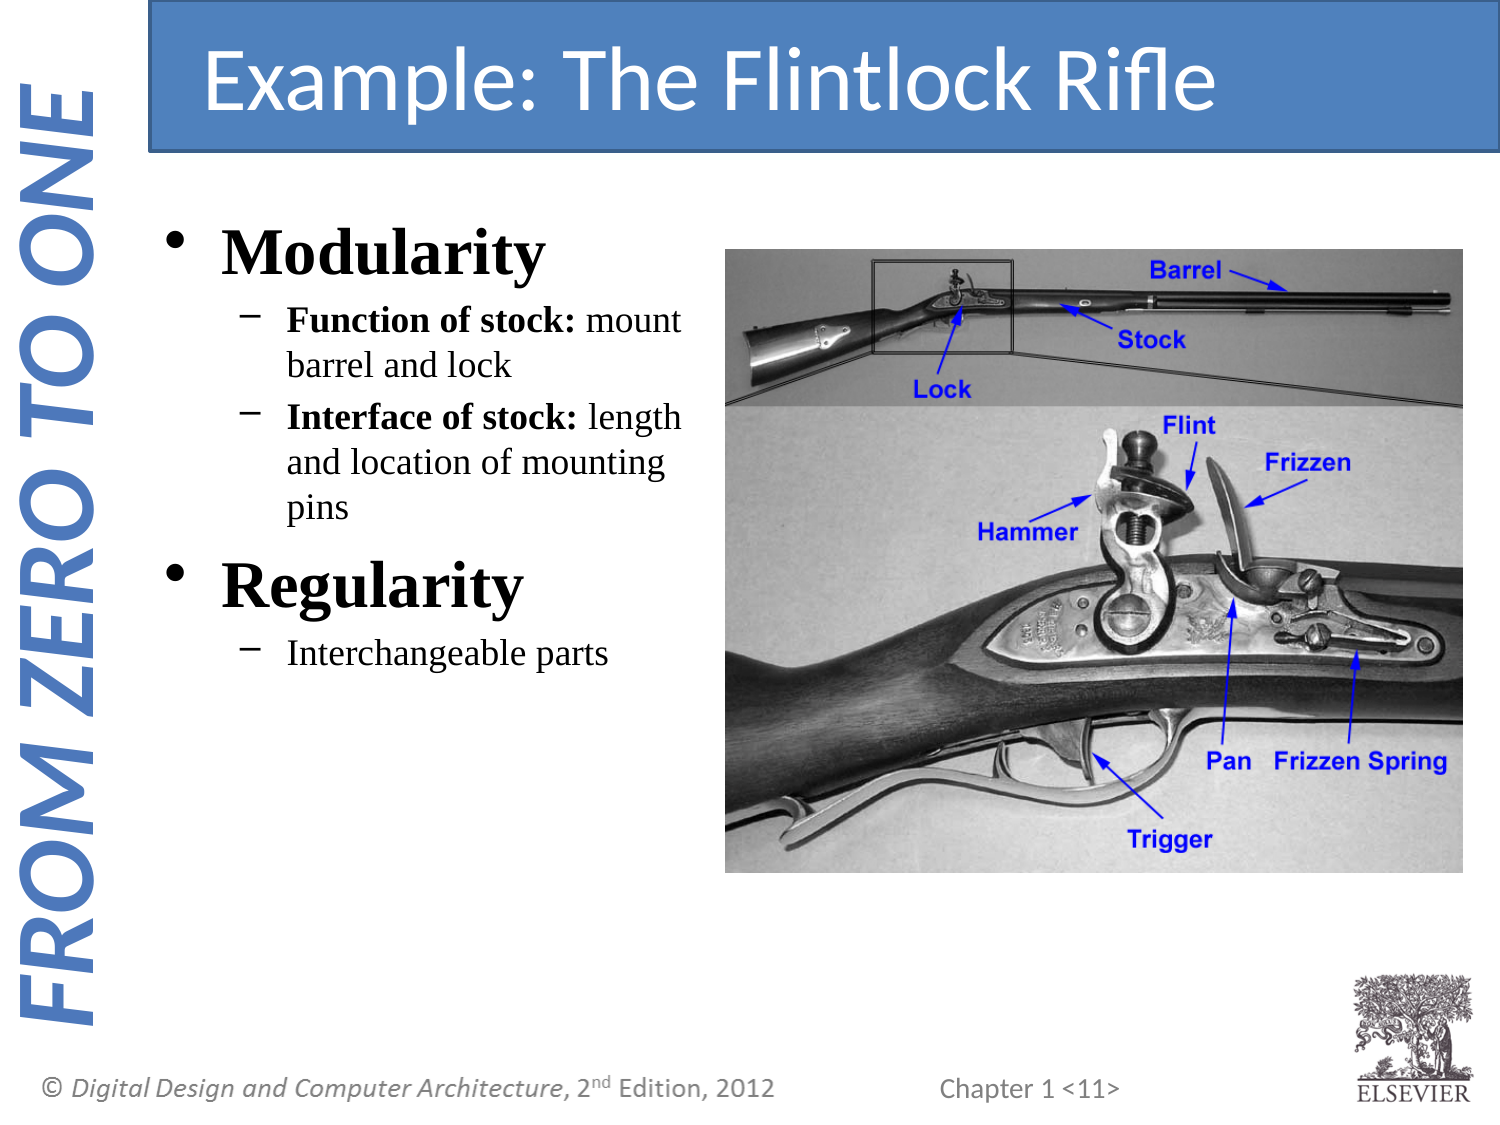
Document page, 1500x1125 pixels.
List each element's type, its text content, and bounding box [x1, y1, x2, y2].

text_box Example: The Flintlock Rifle [187, 11, 1488, 136]
picture [0, 0, 1500, 1125]
text_box Modularity Function of stock: mount barrel and lock Interface of stock: length and location of mounting pins Regularity Interchangeable parts [150, 200, 713, 1050]
text_box [87, 174, 1413, 1025]
